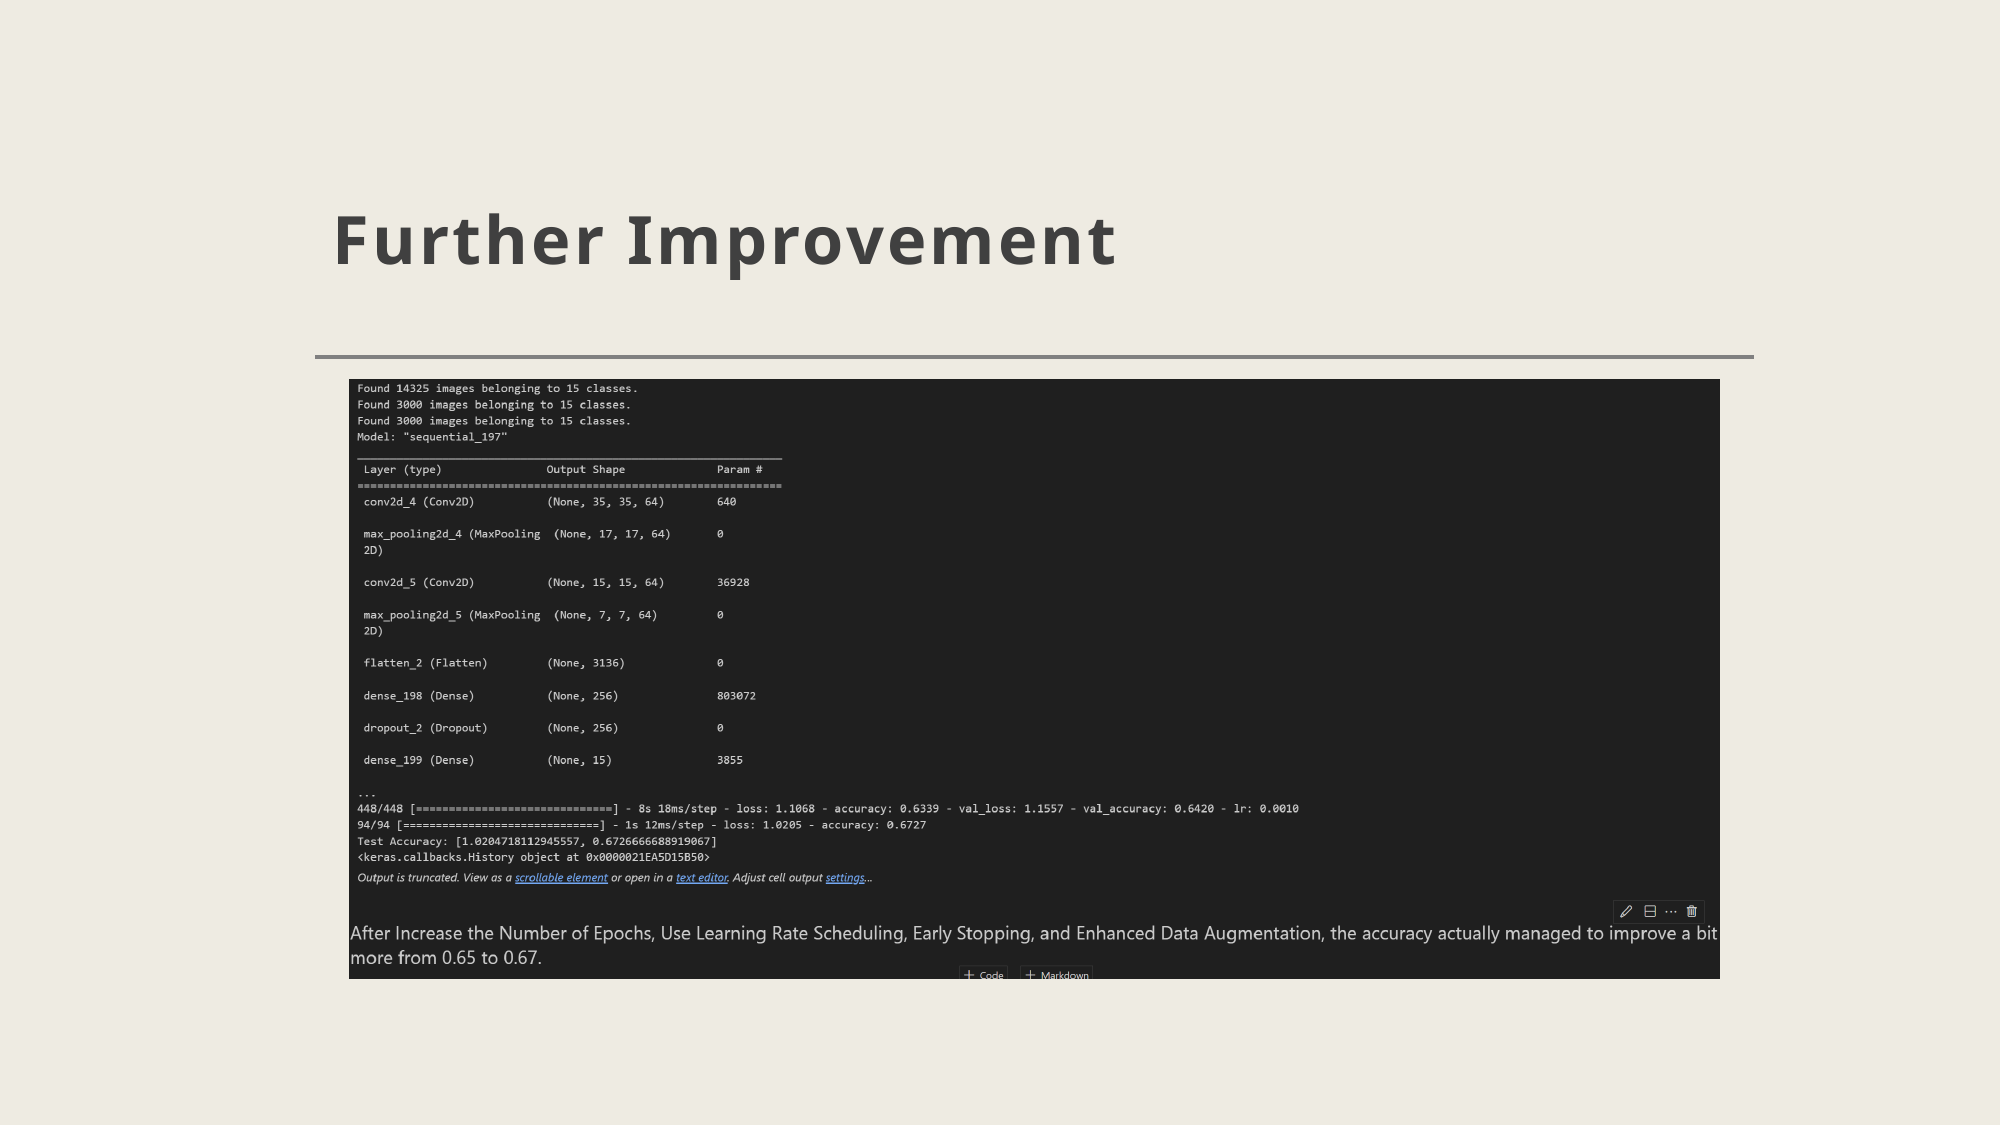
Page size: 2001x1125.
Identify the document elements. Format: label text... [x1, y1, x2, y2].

title Further Improvement [315, 72, 1754, 294]
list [348, 379, 1720, 979]
